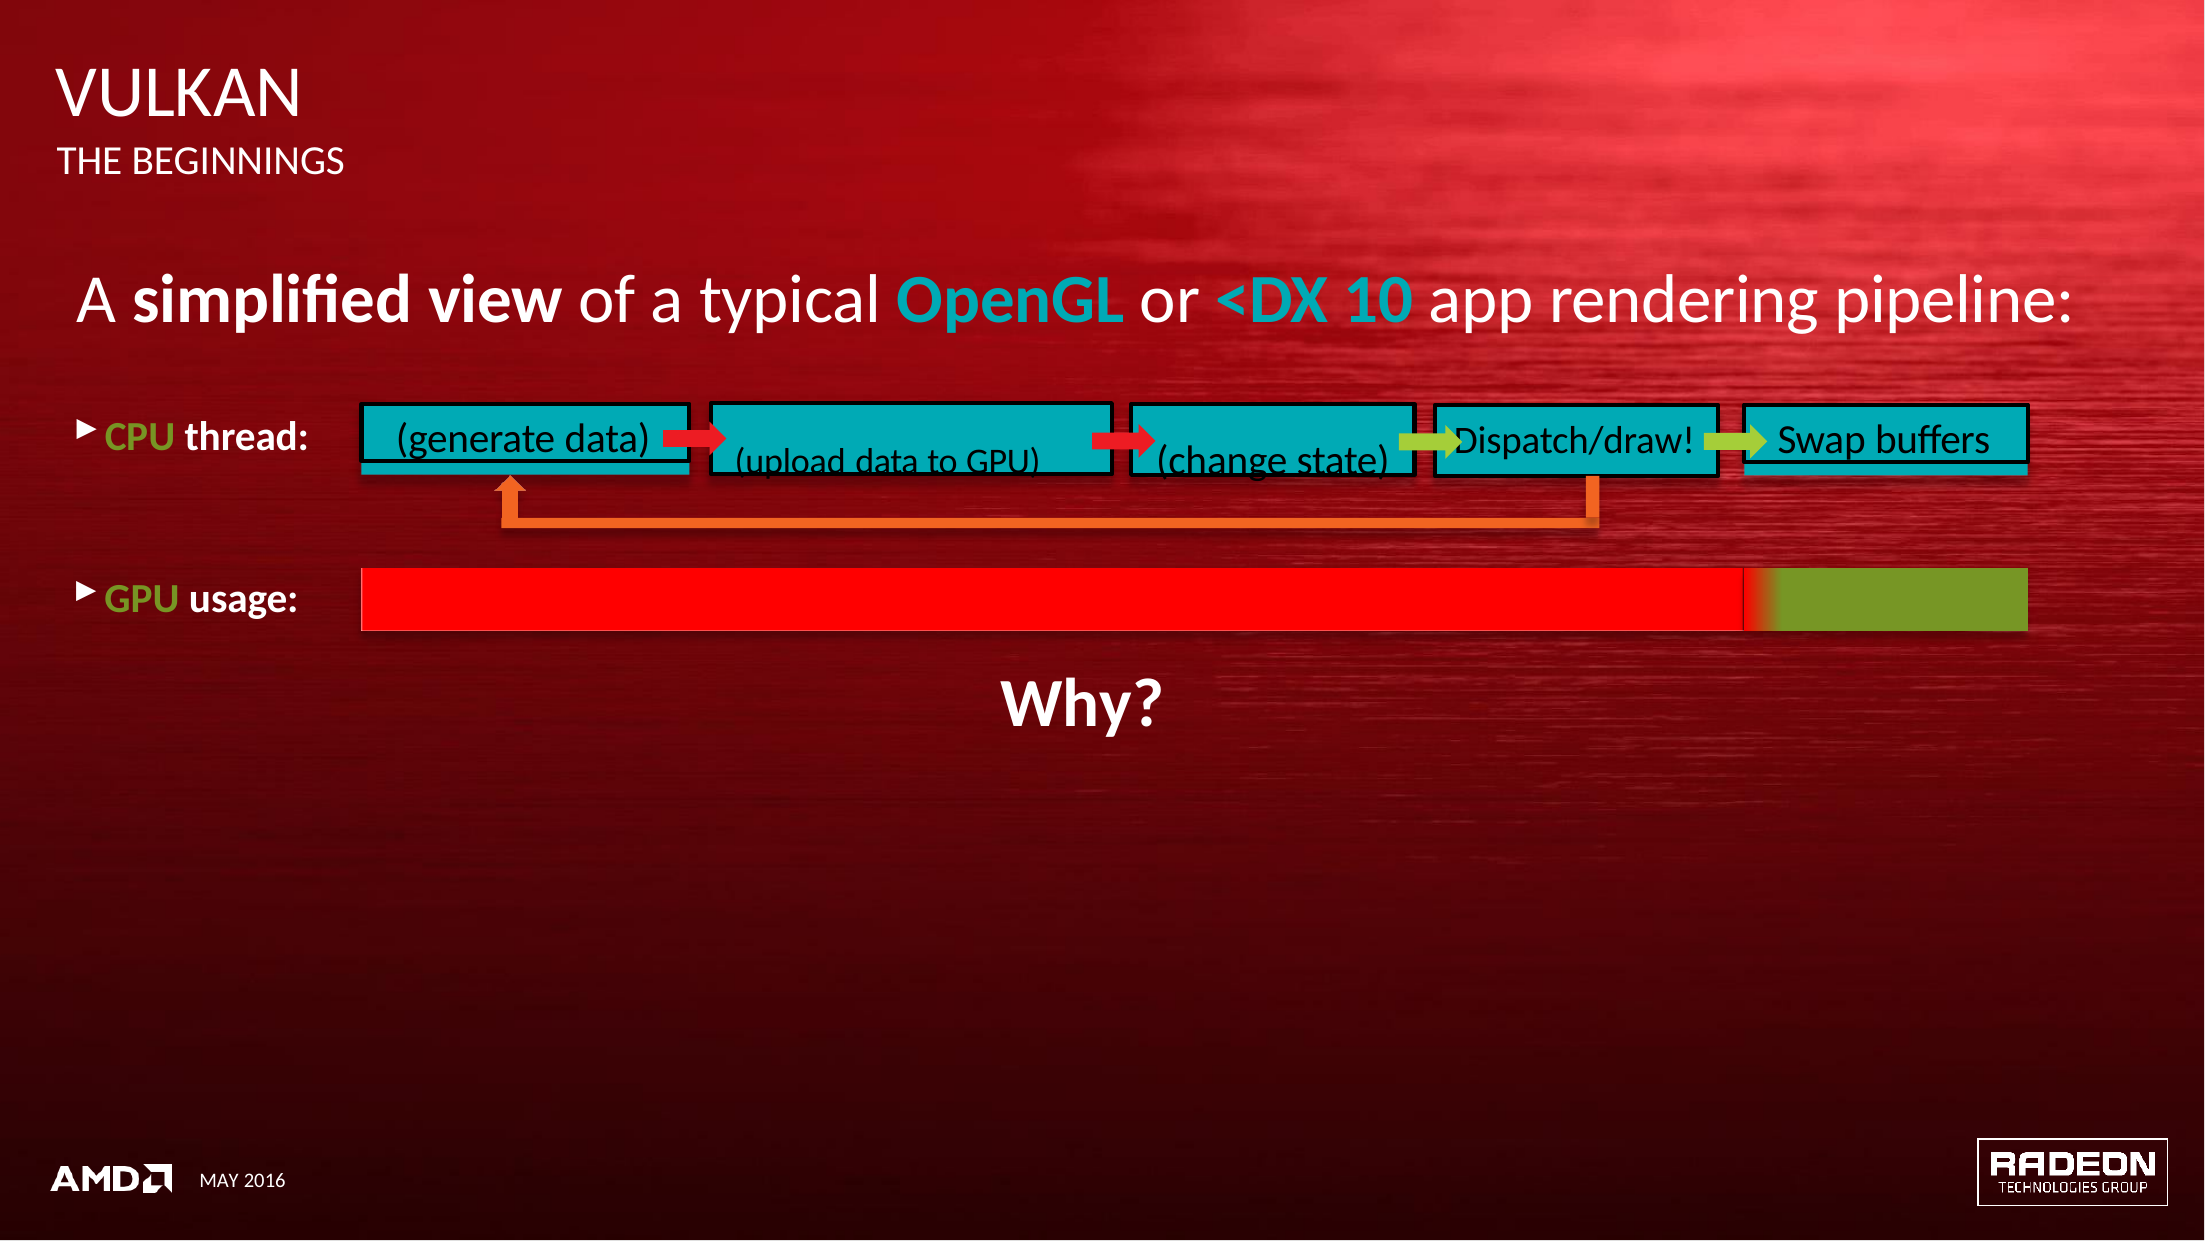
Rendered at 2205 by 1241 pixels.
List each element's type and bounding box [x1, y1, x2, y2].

text_box [484, 401, 2040, 425]
text_box [351, 424, 2037, 650]
text_box [349, 400, 692, 426]
text_box [0, 0, 2205, 1241]
